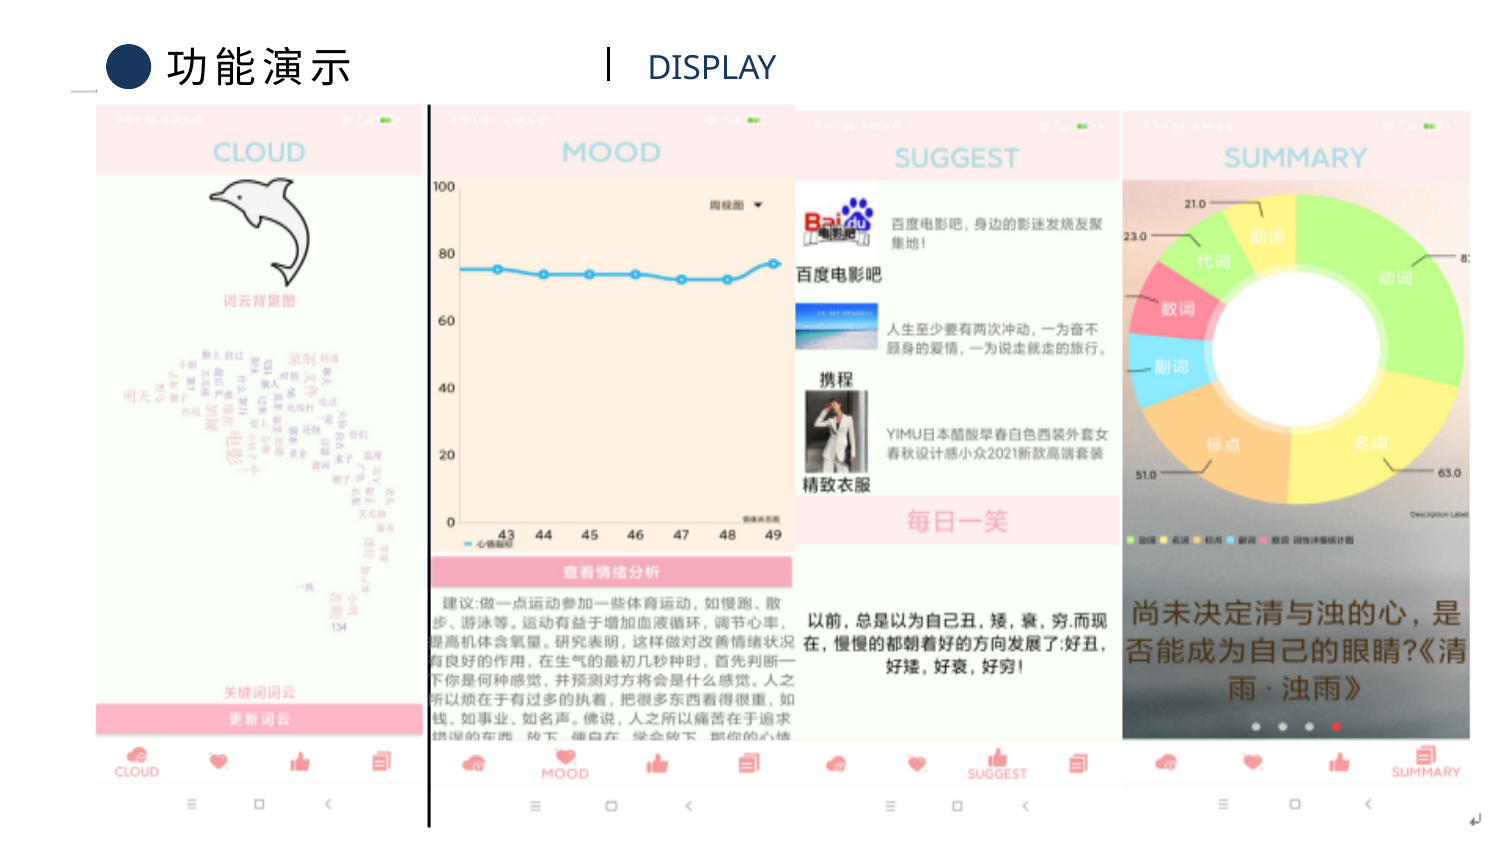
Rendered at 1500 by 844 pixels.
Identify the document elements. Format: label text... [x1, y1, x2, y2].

text_box [104, 42, 152, 87]
text_box 功能演示 [152, 33, 368, 87]
picture [71, 88, 1500, 830]
text_box DISPLAY [632, 38, 792, 87]
